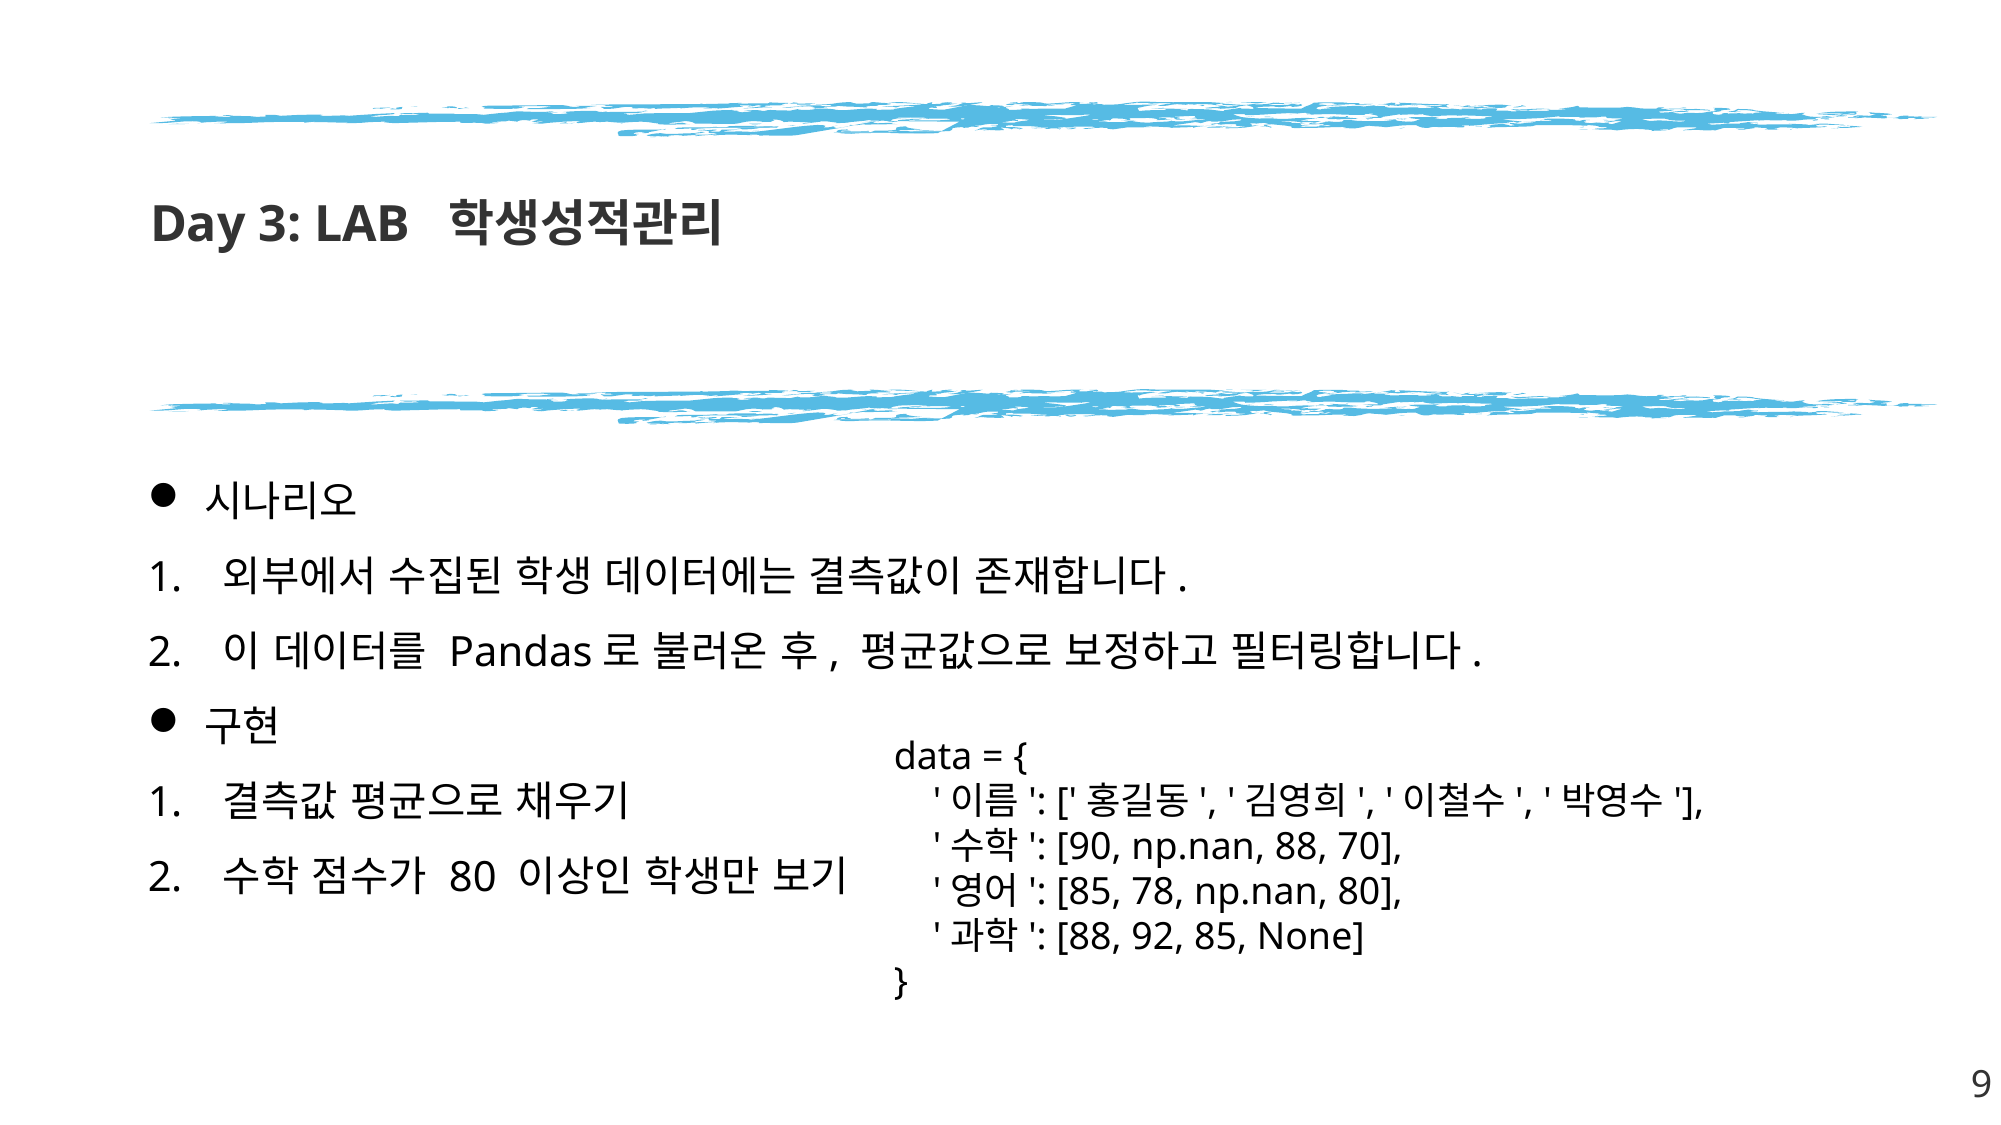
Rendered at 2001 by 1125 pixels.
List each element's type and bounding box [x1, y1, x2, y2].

text_box [1968, 1057, 1985, 1105]
text_box [149, 101, 1938, 138]
text_box [372, 394, 403, 398]
text_box [372, 106, 403, 110]
text_box [441, 393, 470, 397]
text_box [147, 389, 1938, 1055]
title [147, 189, 1359, 380]
